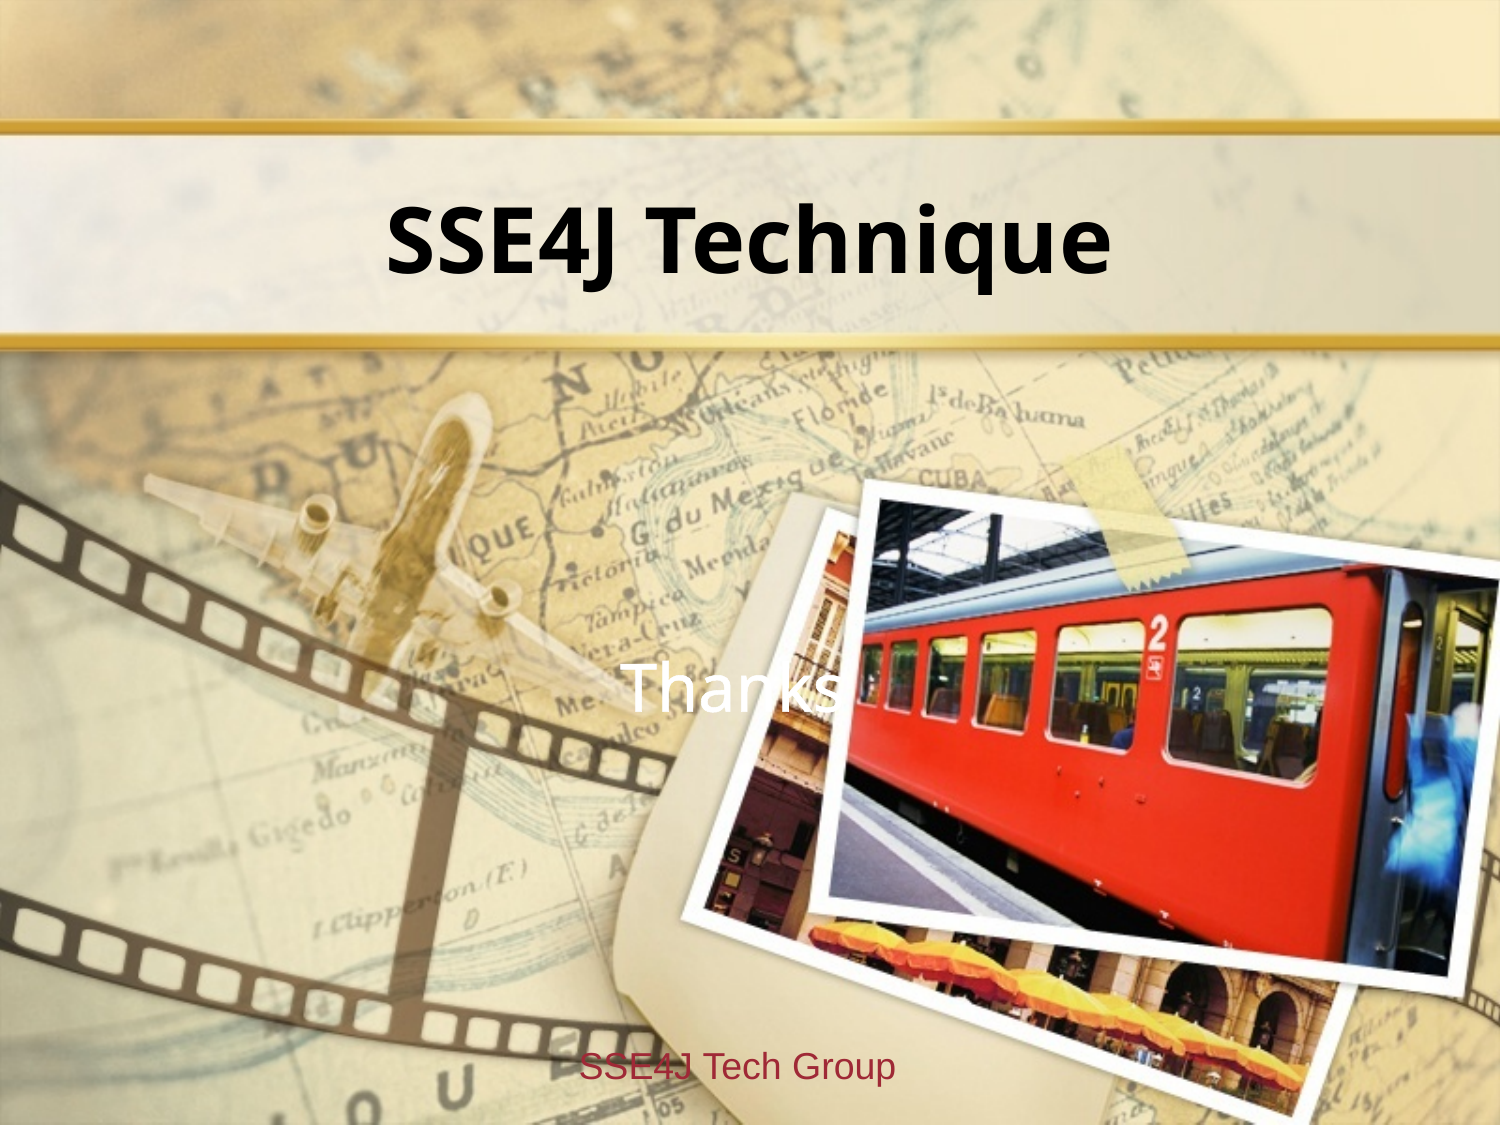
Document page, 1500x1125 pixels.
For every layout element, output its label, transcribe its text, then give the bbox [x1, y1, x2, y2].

title SSE4J Technique [58, 122, 1442, 352]
subtitle Thanks [111, 637, 1353, 926]
picture [0, 0, 1500, 1125]
